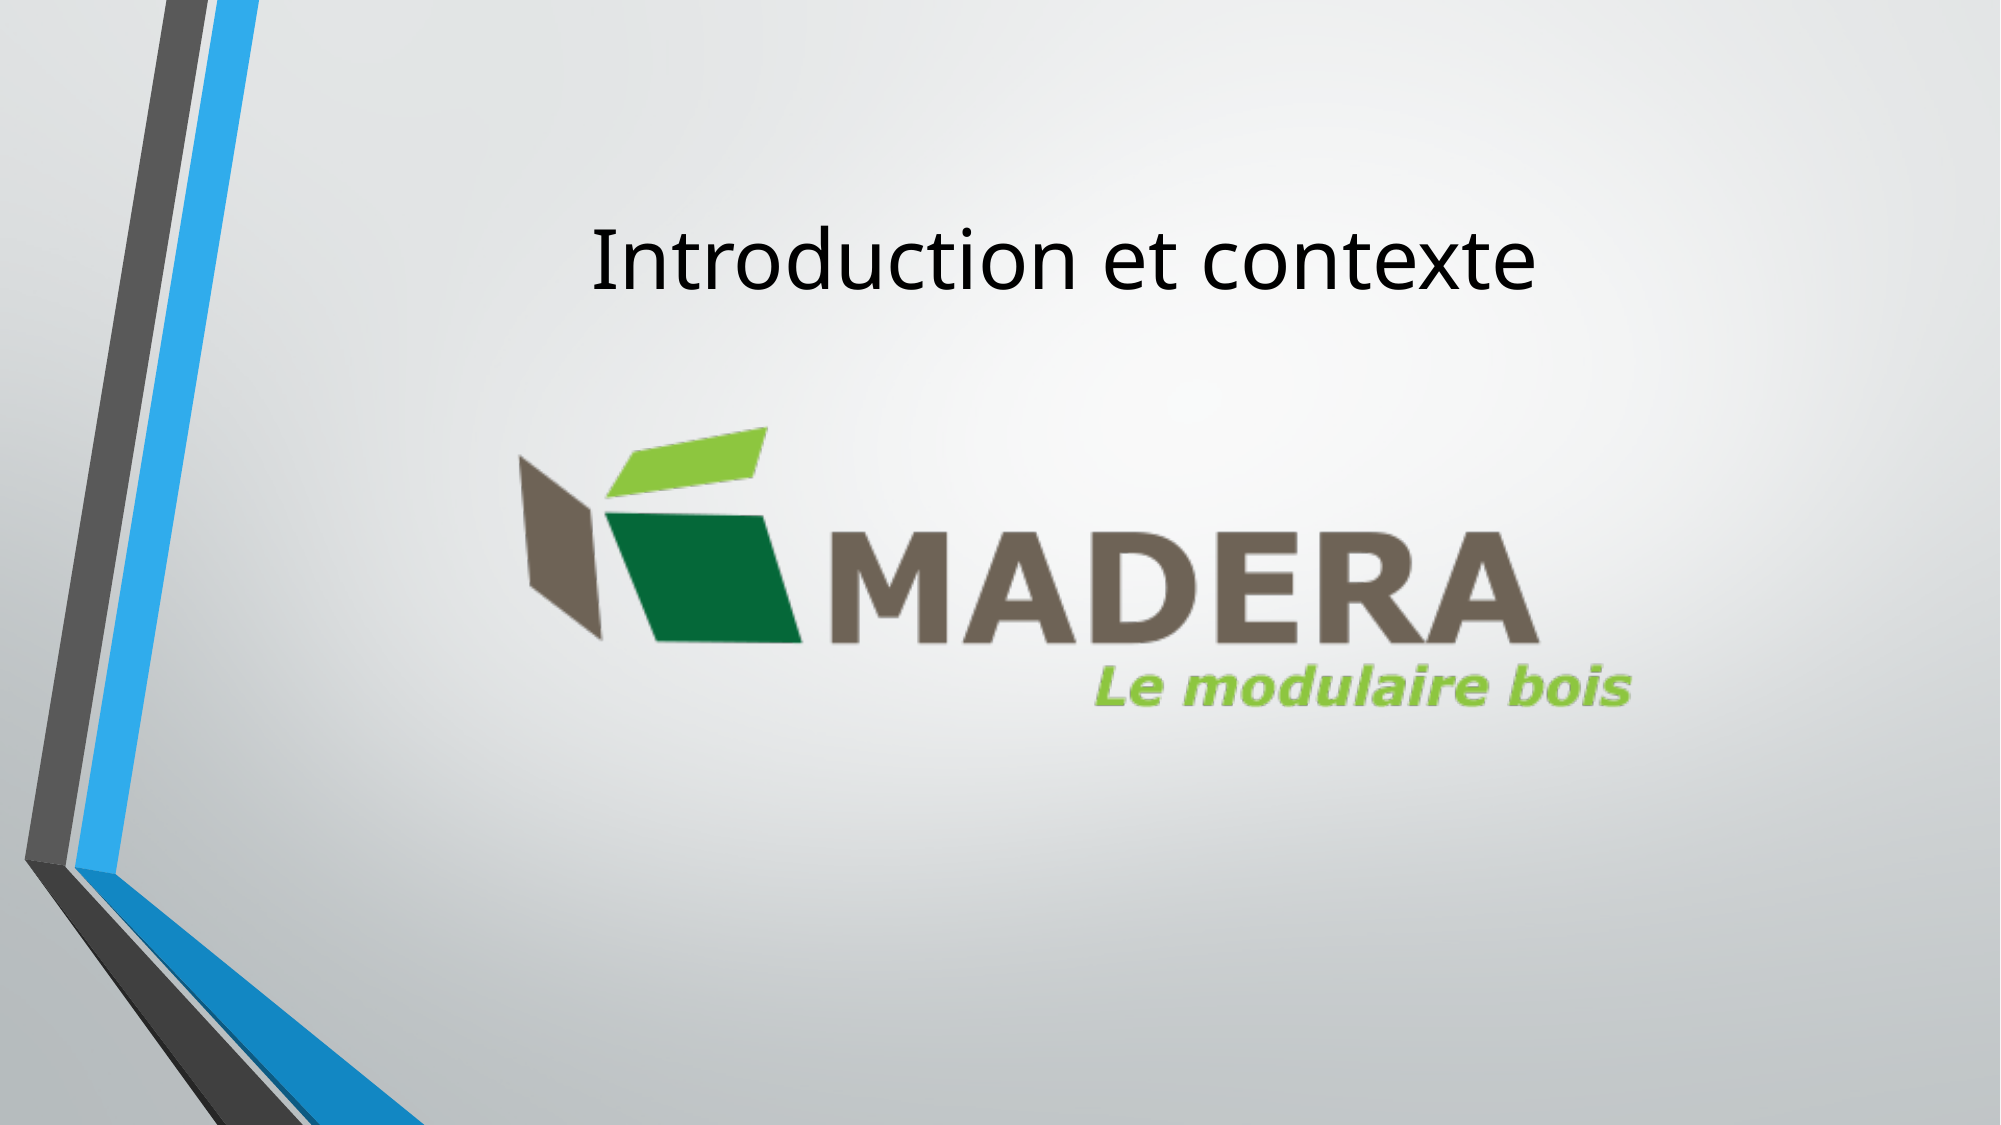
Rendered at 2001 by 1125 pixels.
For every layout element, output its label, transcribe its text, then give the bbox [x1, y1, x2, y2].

title Introduction et contexte [243, 112, 1887, 400]
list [495, 399, 1679, 751]
